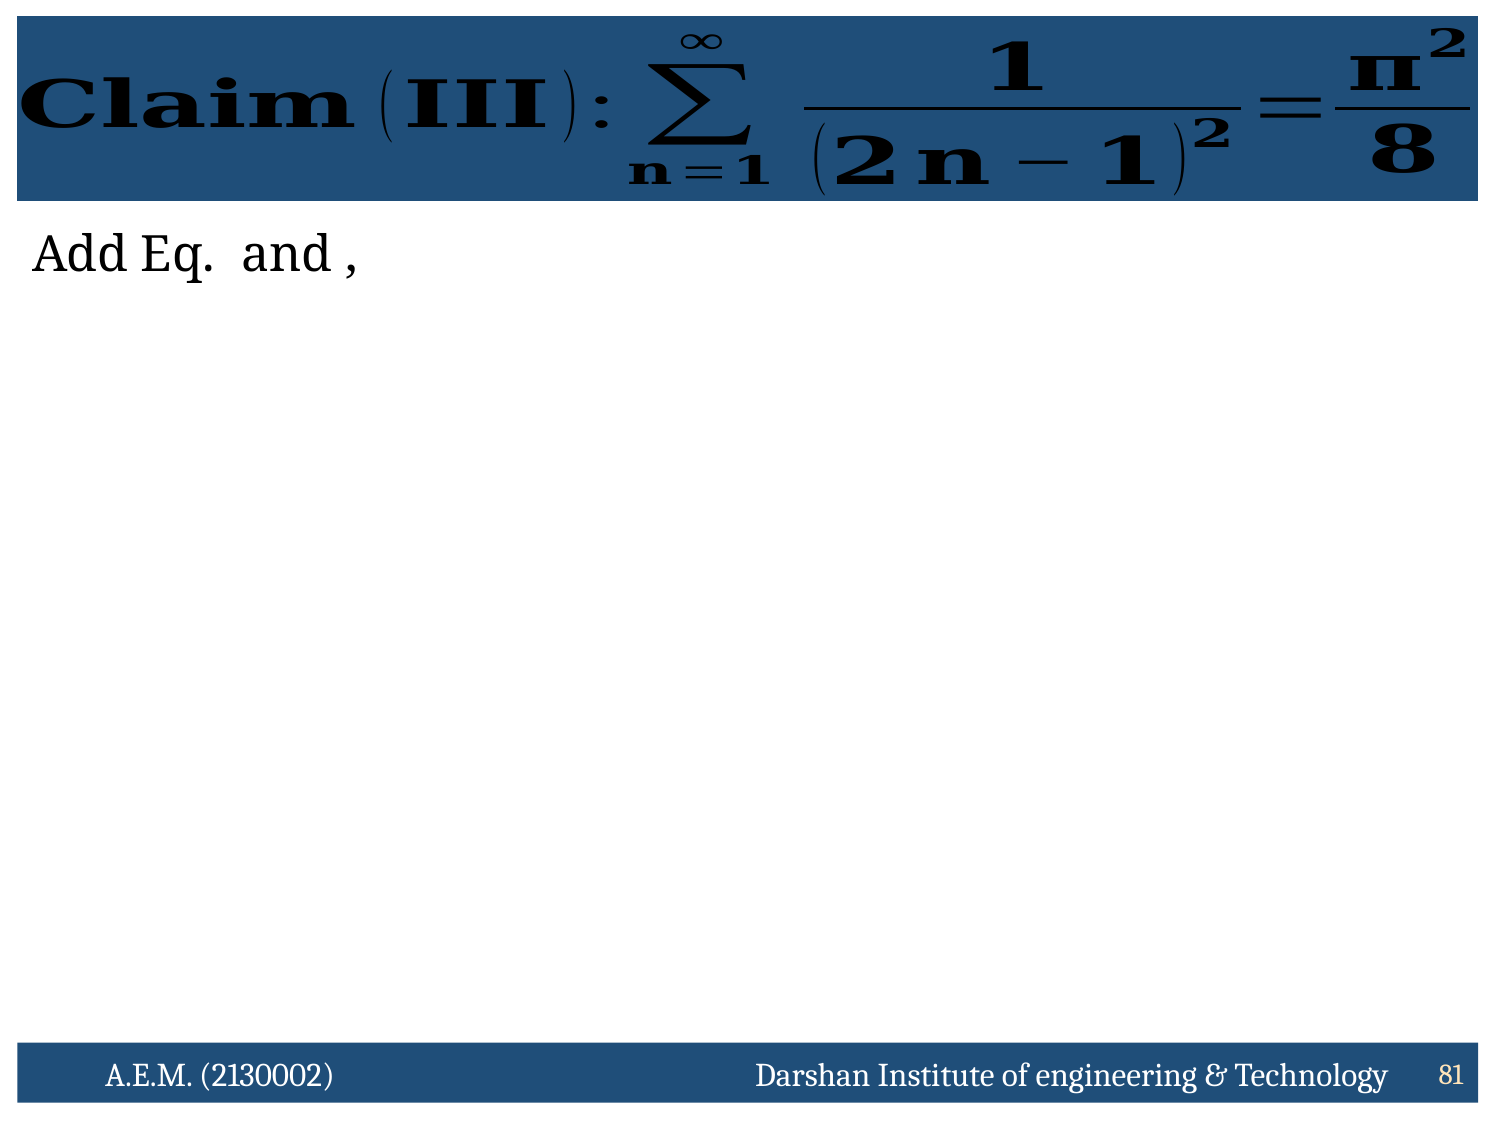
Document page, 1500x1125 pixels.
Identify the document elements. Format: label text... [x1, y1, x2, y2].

footer A.E.M. (2130002) Darshan Institute of engineering & Technology [17, 1042, 1393, 1103]
slide_number 81 [1393, 1042, 1479, 1103]
